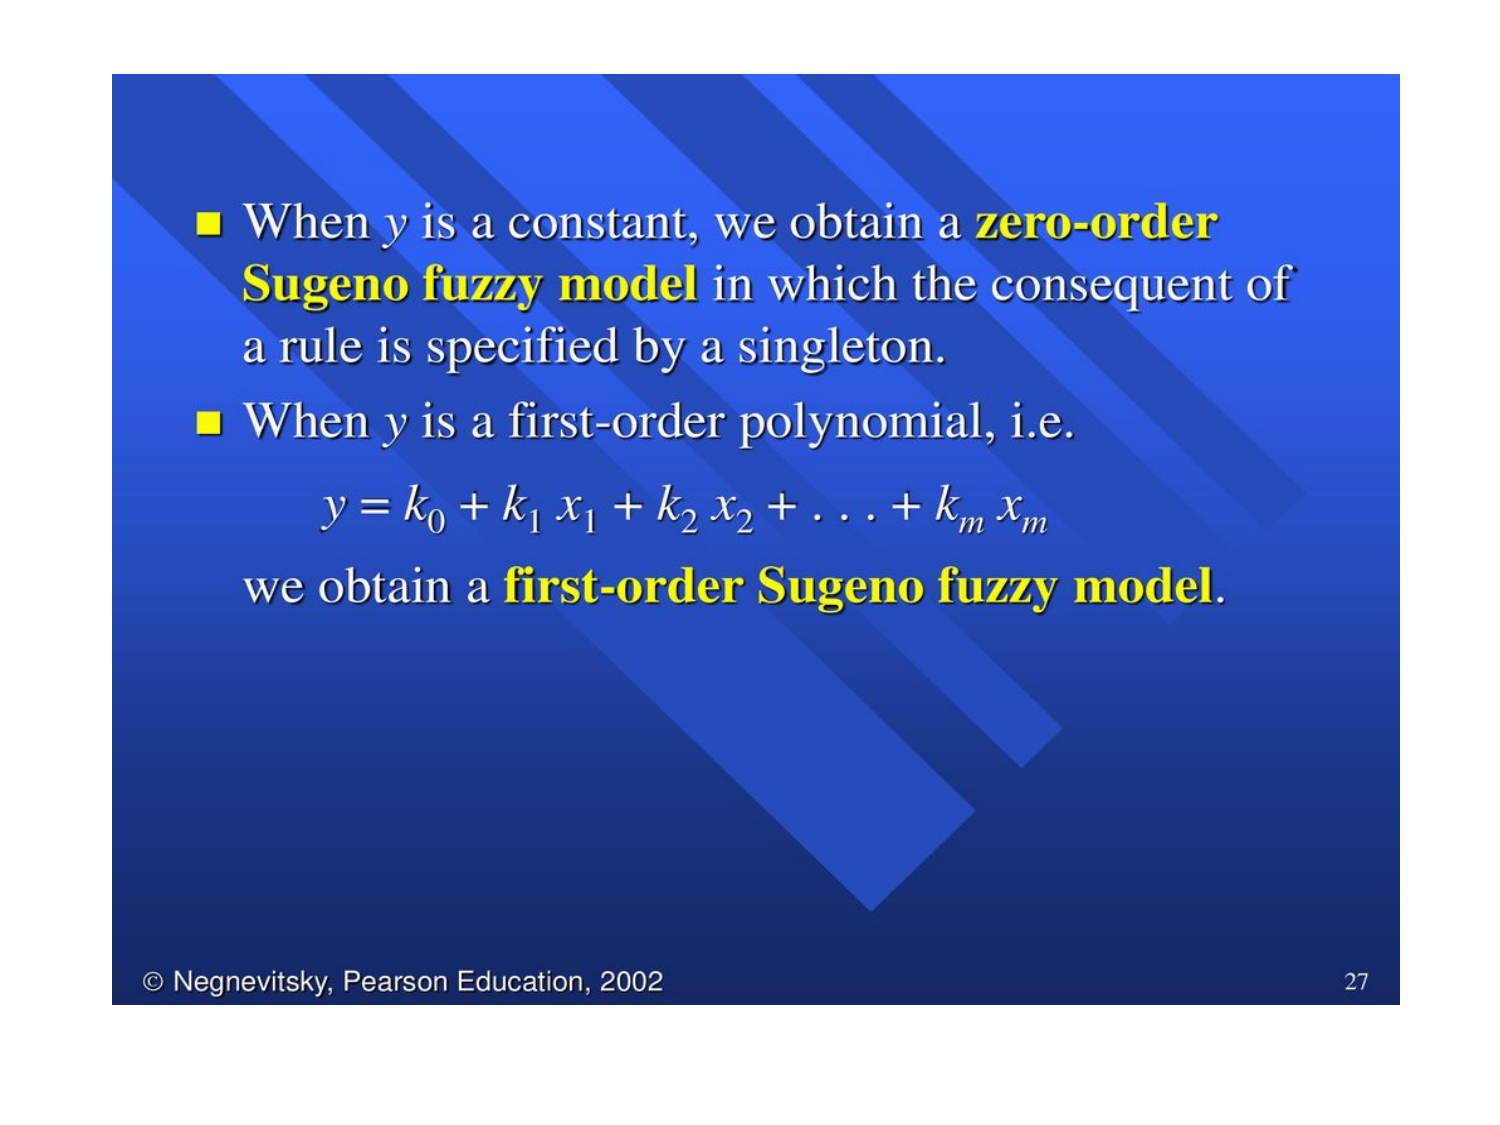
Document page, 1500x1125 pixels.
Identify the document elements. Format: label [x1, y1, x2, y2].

list [112, 74, 1401, 1006]
